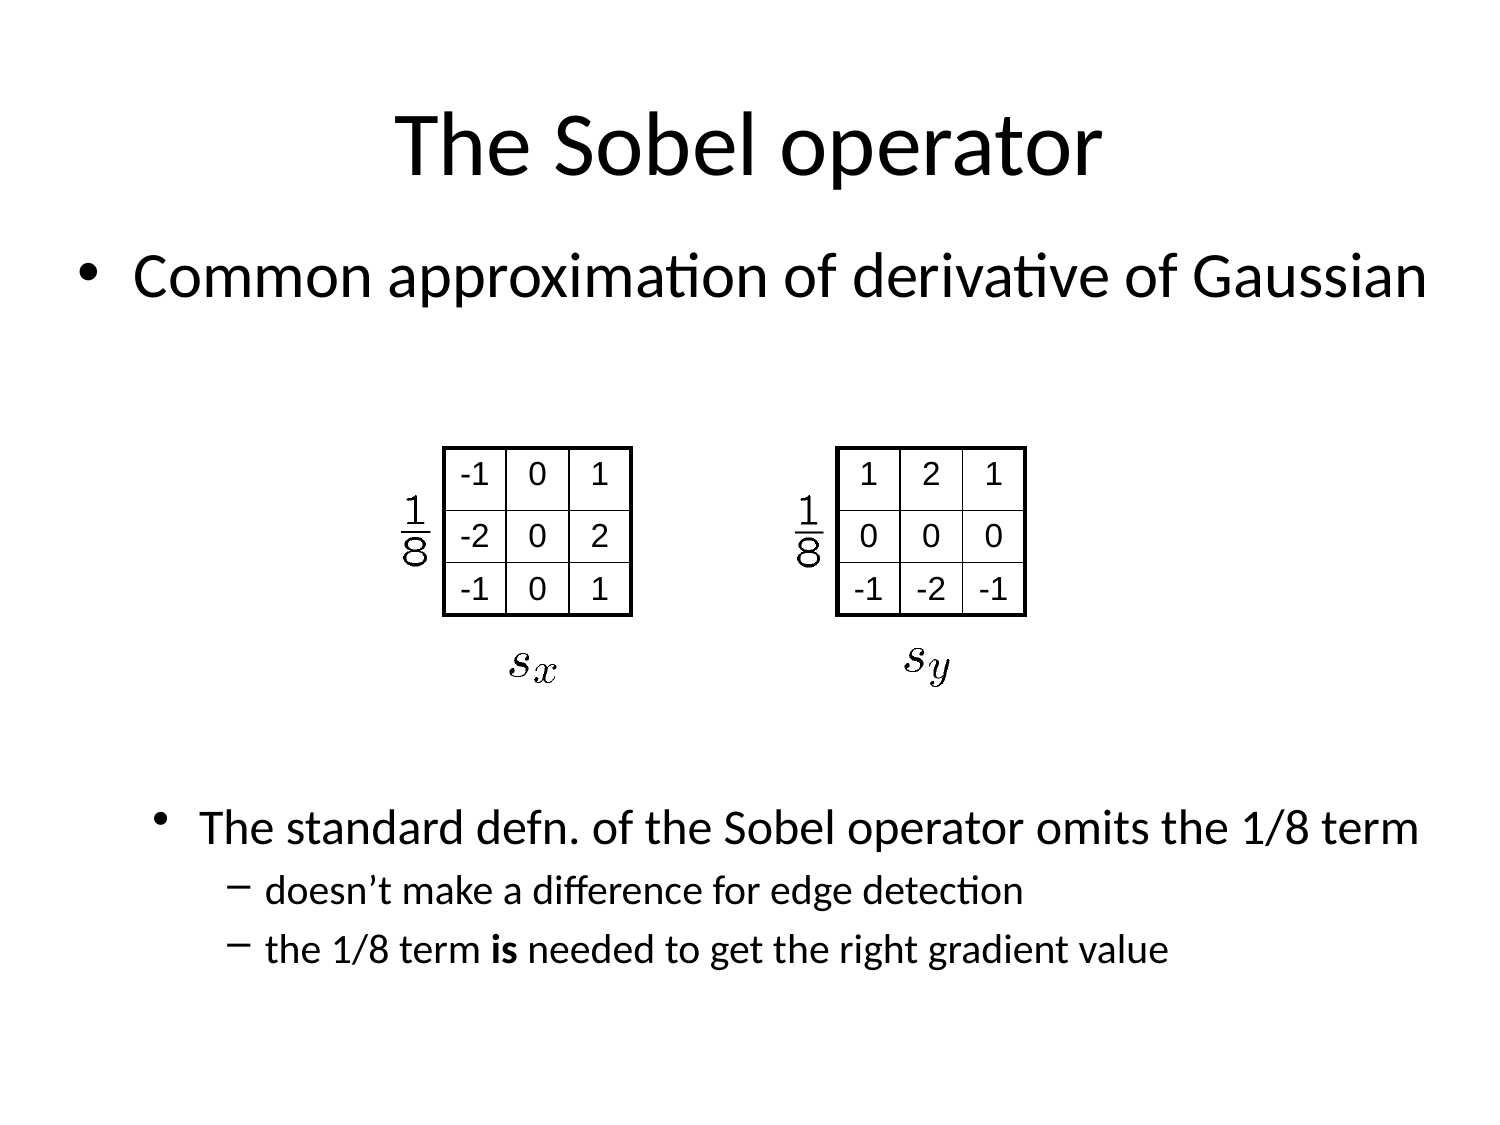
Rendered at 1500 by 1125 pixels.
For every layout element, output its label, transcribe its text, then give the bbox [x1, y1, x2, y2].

picture [793, 495, 826, 569]
table_cell -1 [963, 563, 1023, 613]
table_cell -2 [901, 563, 962, 613]
table_cell 0 [840, 511, 899, 562]
picture [902, 648, 950, 688]
table_cell 0 [901, 511, 962, 562]
table_cell 2 [570, 511, 629, 562]
table_header 1 [963, 450, 1023, 510]
title The Sobel operator [75, 45, 1425, 224]
table_header -1 [446, 450, 505, 510]
list Common approximation of derivative of Gaussian [62, 224, 1463, 450]
text_box The standard defn. of the Sobel operator omits the 1/8 term doesn’t make a difference for edge detection the 1/8 term is needed to get the right gradient value [62, 787, 1463, 1013]
table_header 2 [901, 450, 962, 510]
table_header 1 [840, 450, 899, 510]
table_cell -1 [446, 563, 505, 613]
table_cell 0 [507, 563, 568, 613]
table_header 0 [507, 450, 568, 510]
picture [507, 652, 558, 684]
picture [399, 494, 432, 568]
table_cell 0 [507, 511, 568, 562]
table_cell 1 [570, 563, 629, 613]
table_cell -2 [446, 511, 505, 562]
table_cell 0 [963, 511, 1023, 562]
table_header 1 [570, 450, 629, 510]
table_cell -1 [840, 563, 899, 613]
